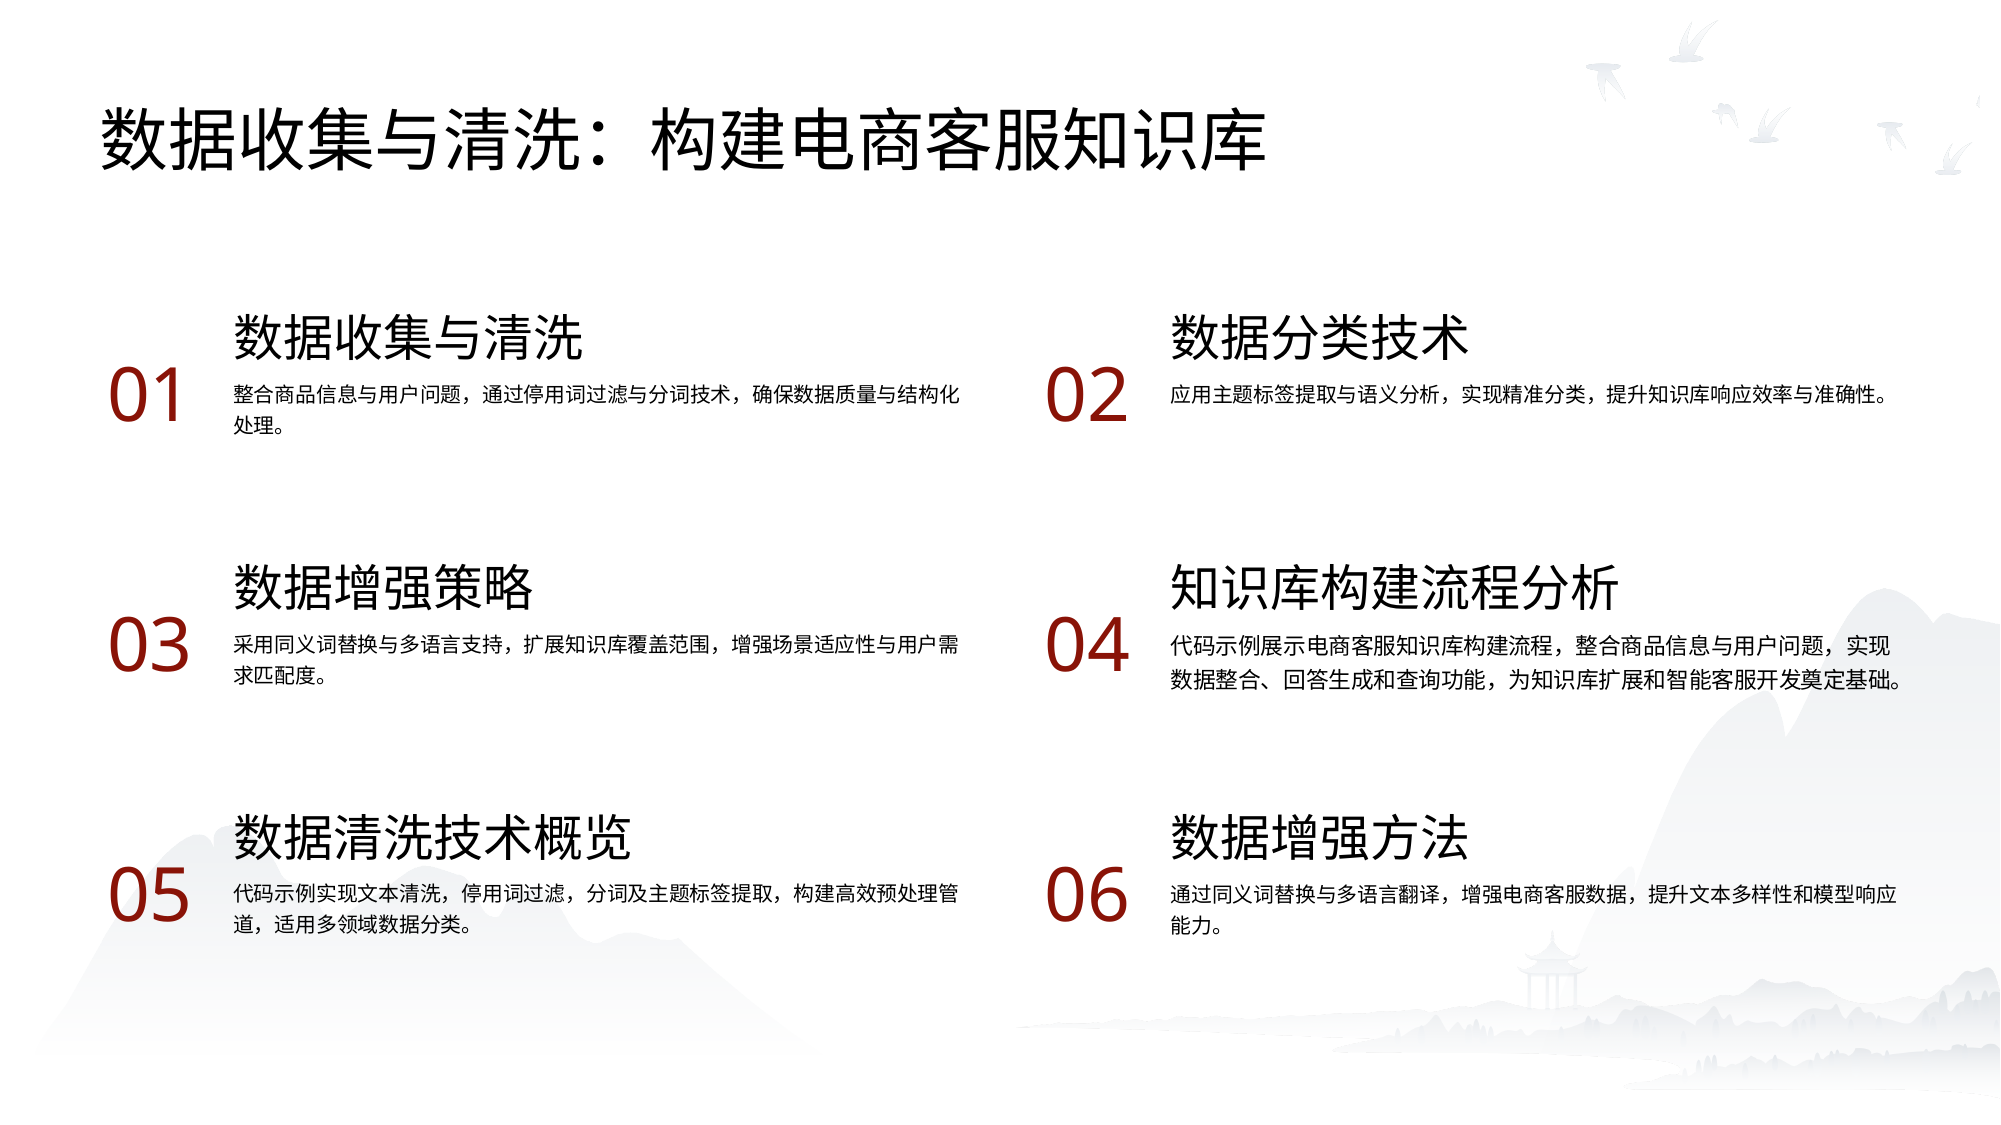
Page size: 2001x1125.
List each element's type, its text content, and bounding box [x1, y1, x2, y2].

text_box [105, 299, 1900, 975]
title 数据收集与清洗：构建电商客服知识库 [99, 87, 1900, 188]
